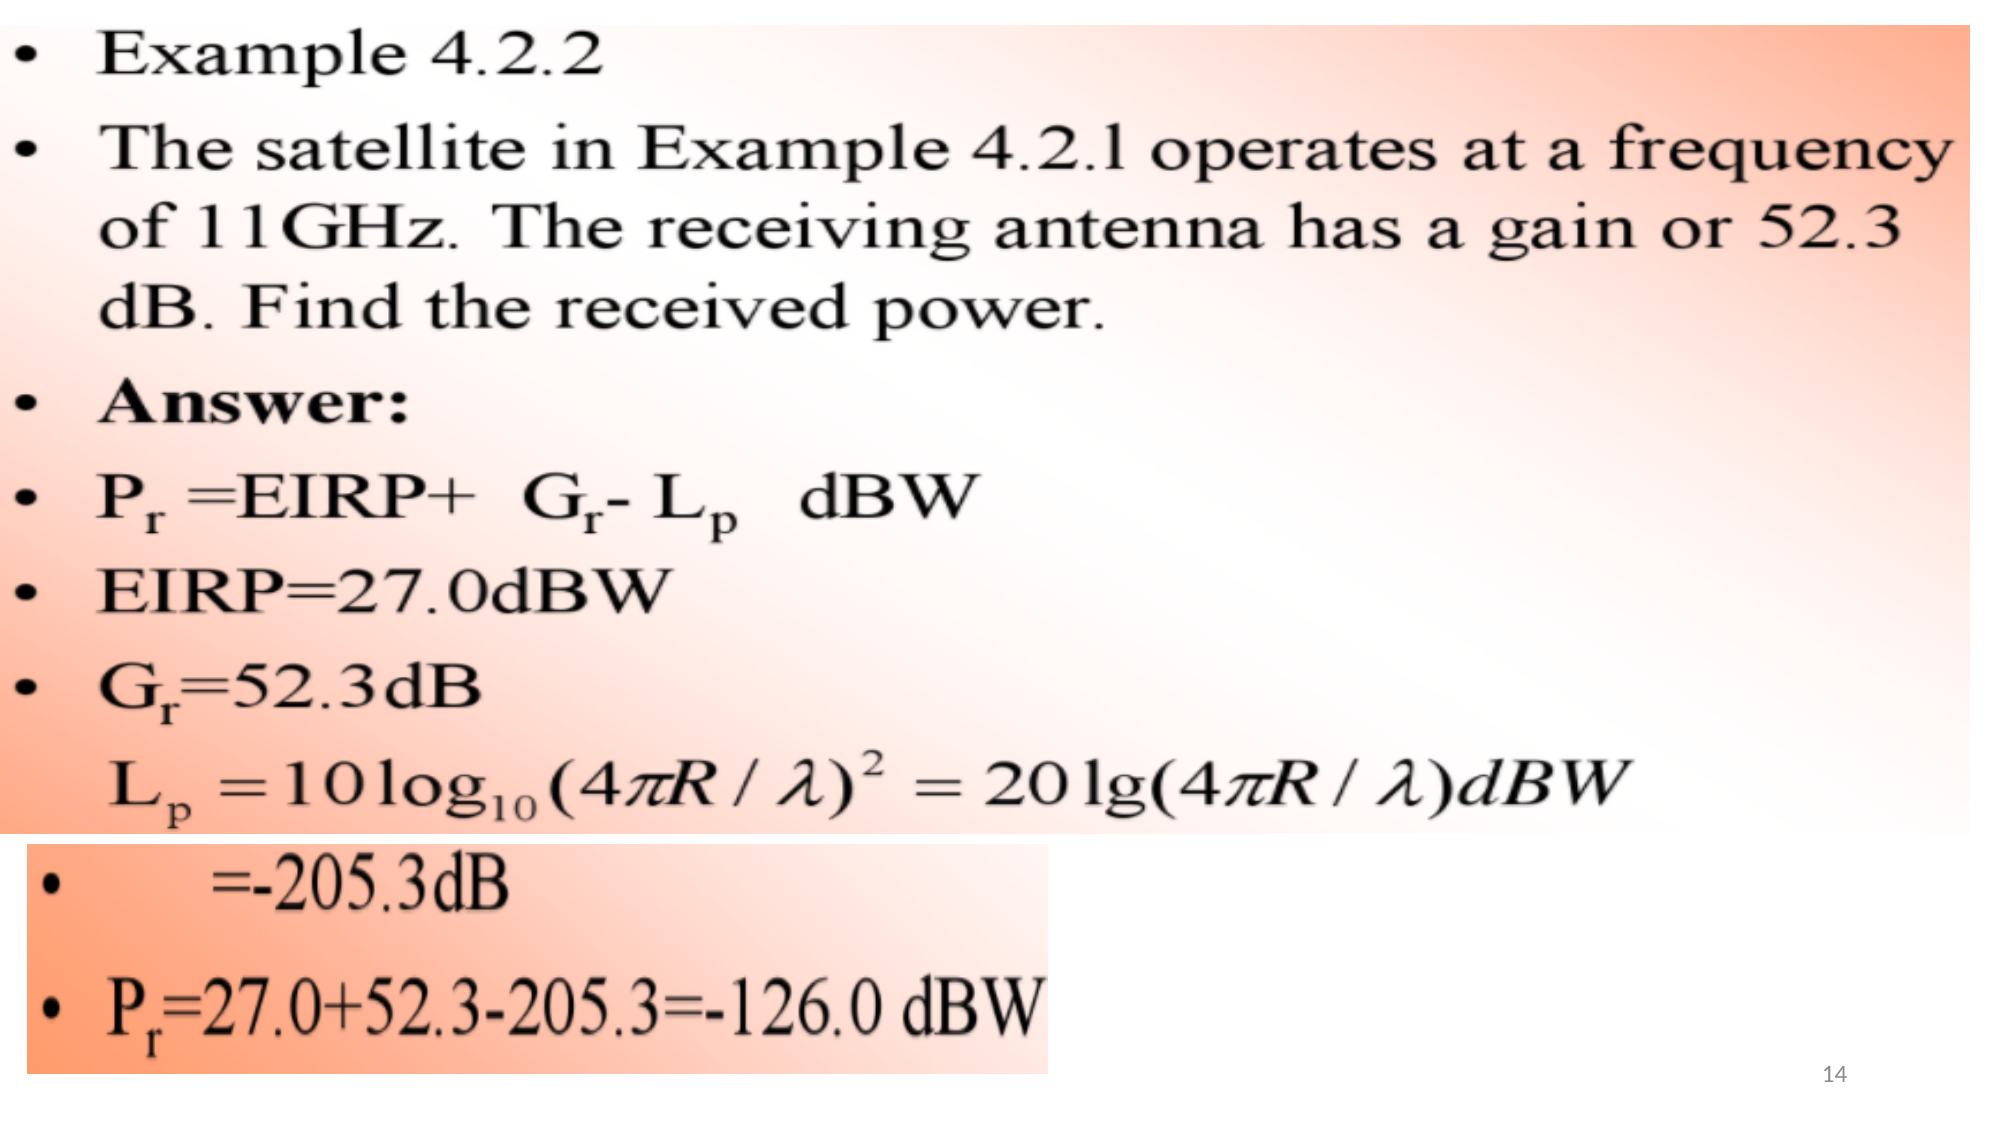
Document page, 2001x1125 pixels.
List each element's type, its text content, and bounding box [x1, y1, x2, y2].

picture [0, 25, 1970, 834]
picture [27, 844, 1048, 1074]
slide_number 14 [1412, 1042, 1863, 1103]
